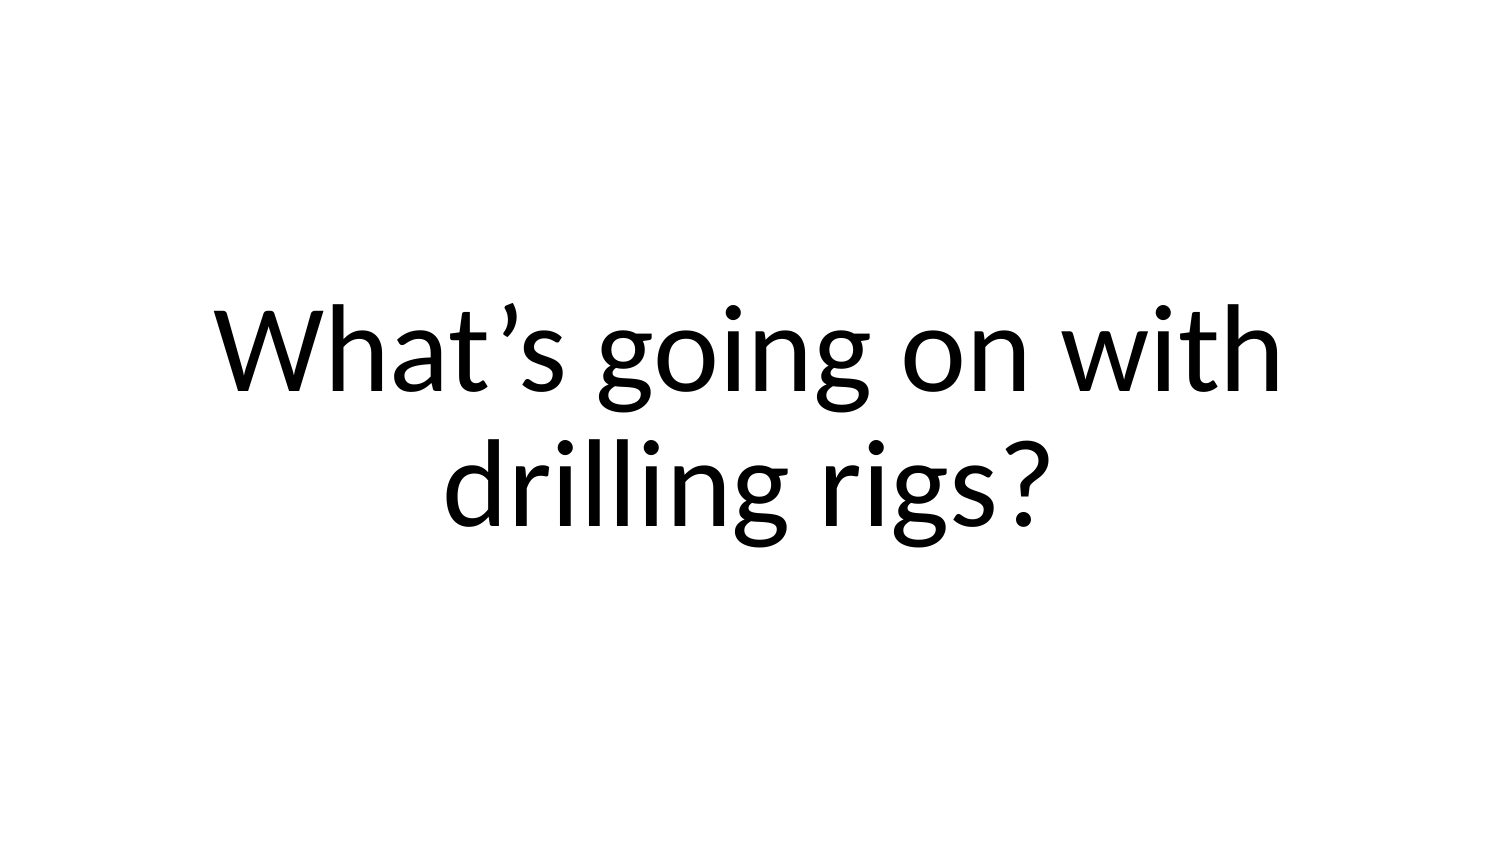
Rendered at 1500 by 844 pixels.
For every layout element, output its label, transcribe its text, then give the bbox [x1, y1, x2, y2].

title What’s going on with drilling rigs? [112, 275, 1388, 569]
